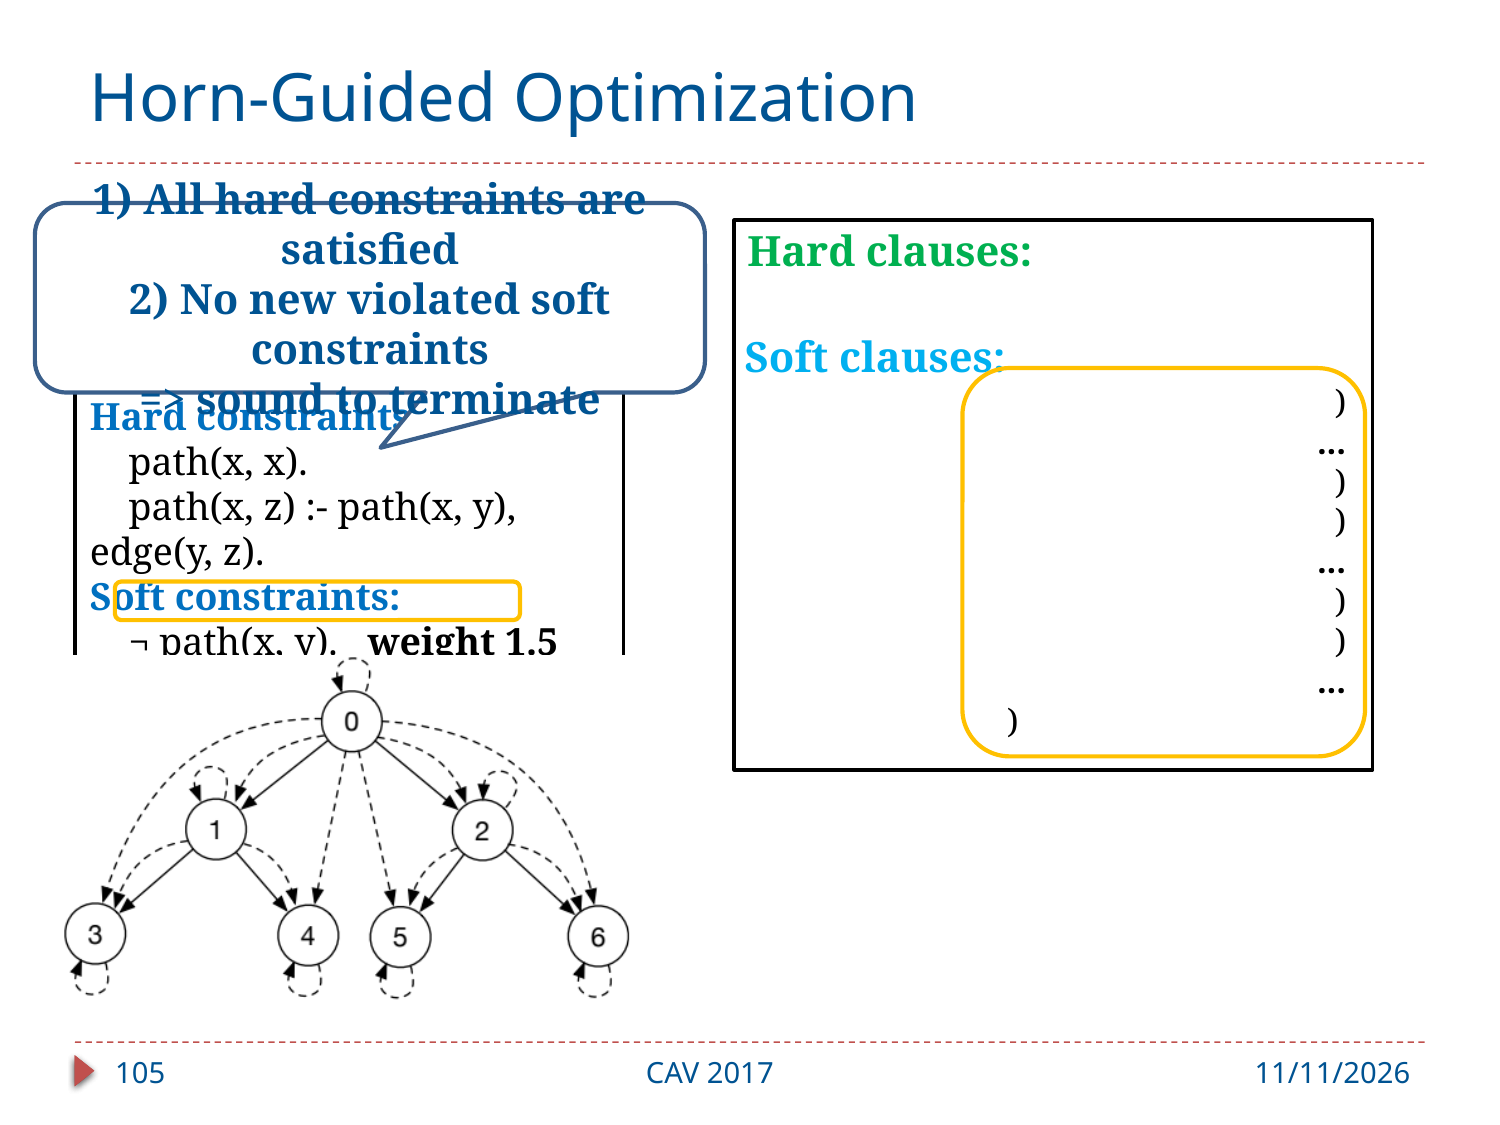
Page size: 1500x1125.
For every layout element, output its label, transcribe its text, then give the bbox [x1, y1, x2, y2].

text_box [729, 217, 1374, 794]
footer CAV 2017 [234, 1046, 1185, 1107]
text_box 1) All hard constraints are satisfied 2) No new violated soft constraints => sound to terminate [33, 201, 707, 450]
slide_number 105 [100, 1046, 234, 1107]
text_box [113, 579, 522, 622]
text_box Input relations: edge(x, y) Output relations: path(x, y) Hard constraints: path(x, x). path(x, z) :- path(x, y), edge(y, z). Soft constraints: ¬ path(x, y). weight 1.5 [74, 395, 624, 655]
title Horn-Guided Optimization [75, 25, 1425, 165]
picture [62, 655, 630, 1000]
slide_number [1185, 1046, 1426, 1107]
